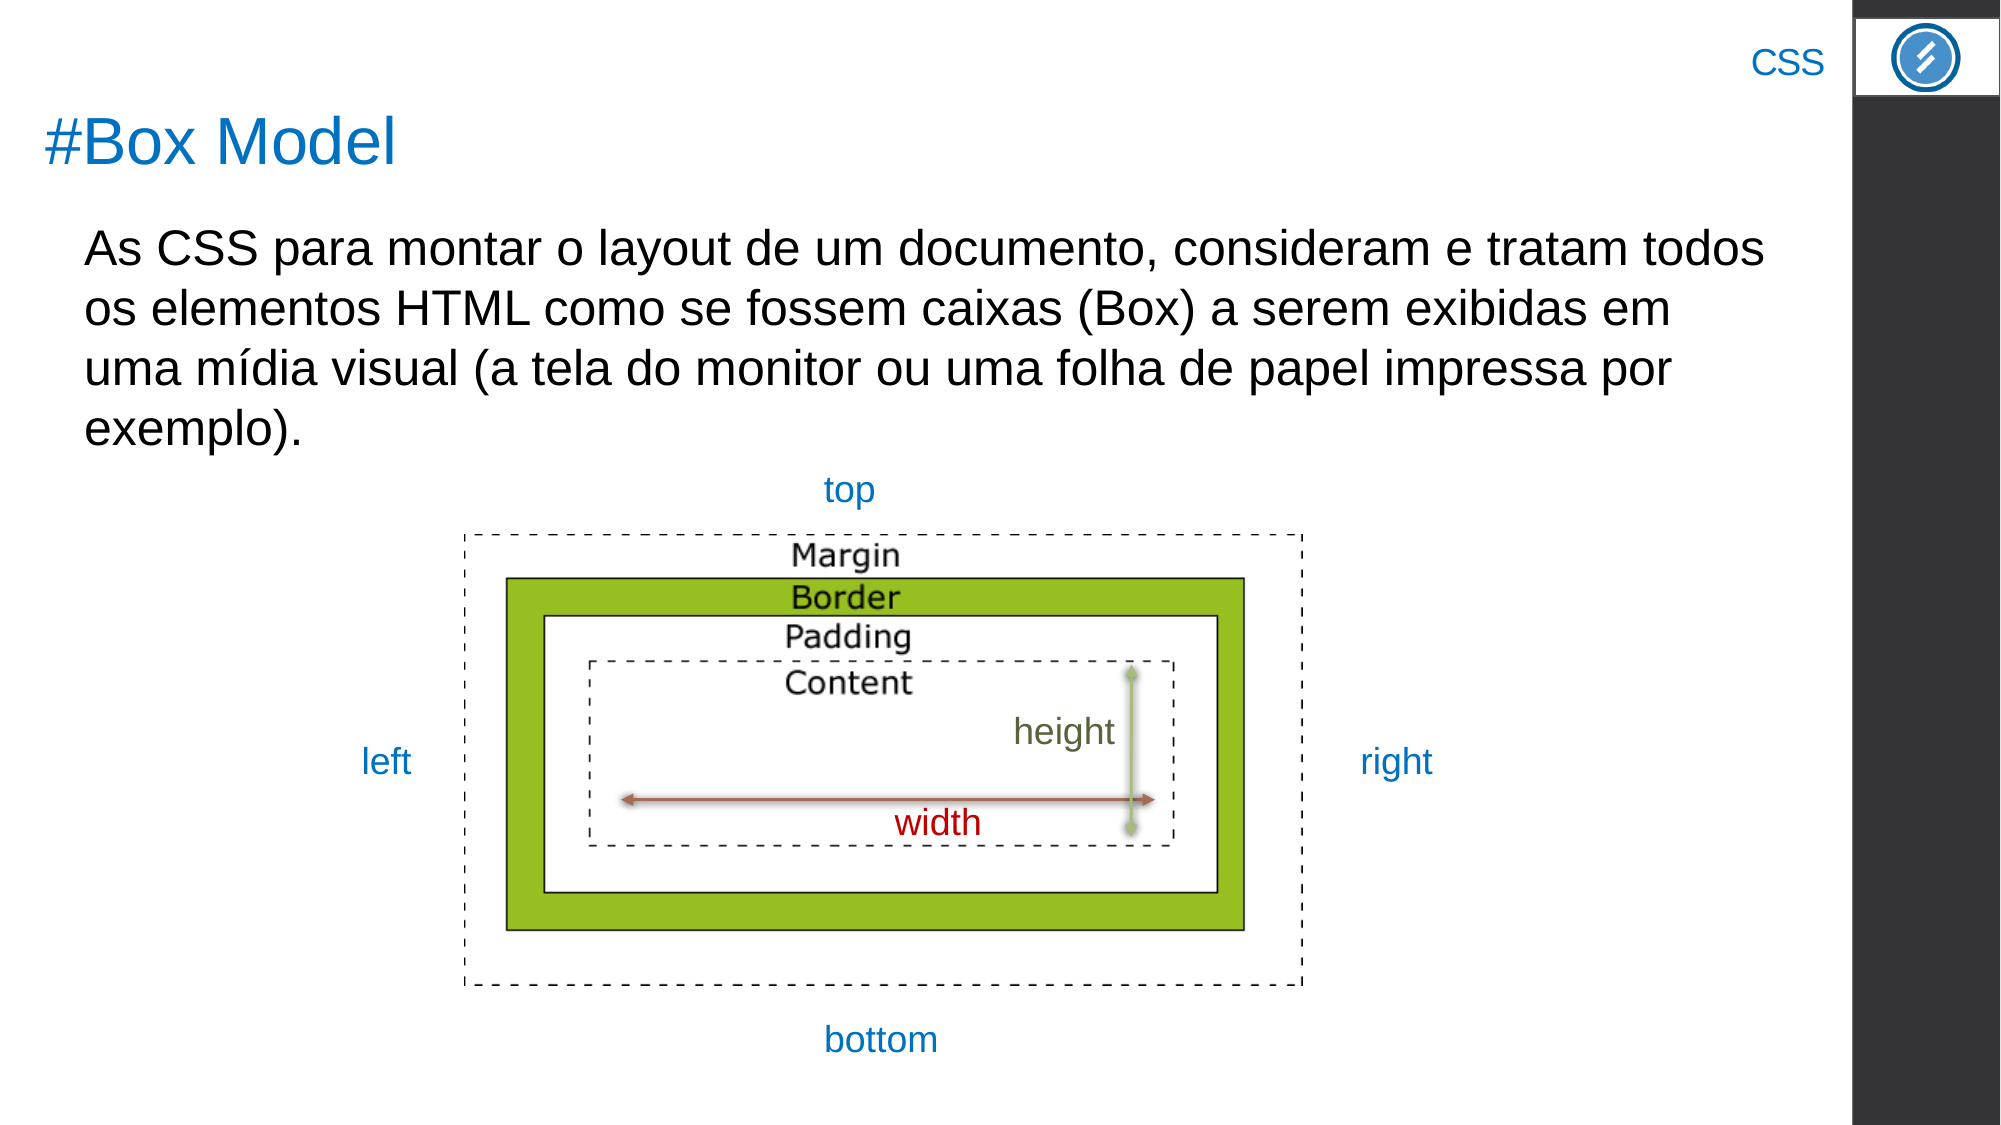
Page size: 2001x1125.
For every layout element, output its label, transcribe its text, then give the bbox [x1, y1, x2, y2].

picture [1890, 23, 1963, 93]
text_box bottom [809, 1007, 954, 1068]
title CSS [1248, 29, 1841, 91]
text_box #Box Model [30, 90, 412, 186]
text_box left [346, 729, 427, 790]
text_box right [1345, 729, 1449, 790]
text_box [1853, 17, 2000, 97]
text_box As CSS para montar o layout de um documento, consideram e tratam todos os elementos HTML como se fossem caixas (Box) a serem exibidas em uma mídia visual (a tela do monitor ou uma folha de papel impressa por exemplo). [69, 208, 1793, 464]
text_box top [809, 457, 891, 518]
picture [464, 533, 1303, 986]
